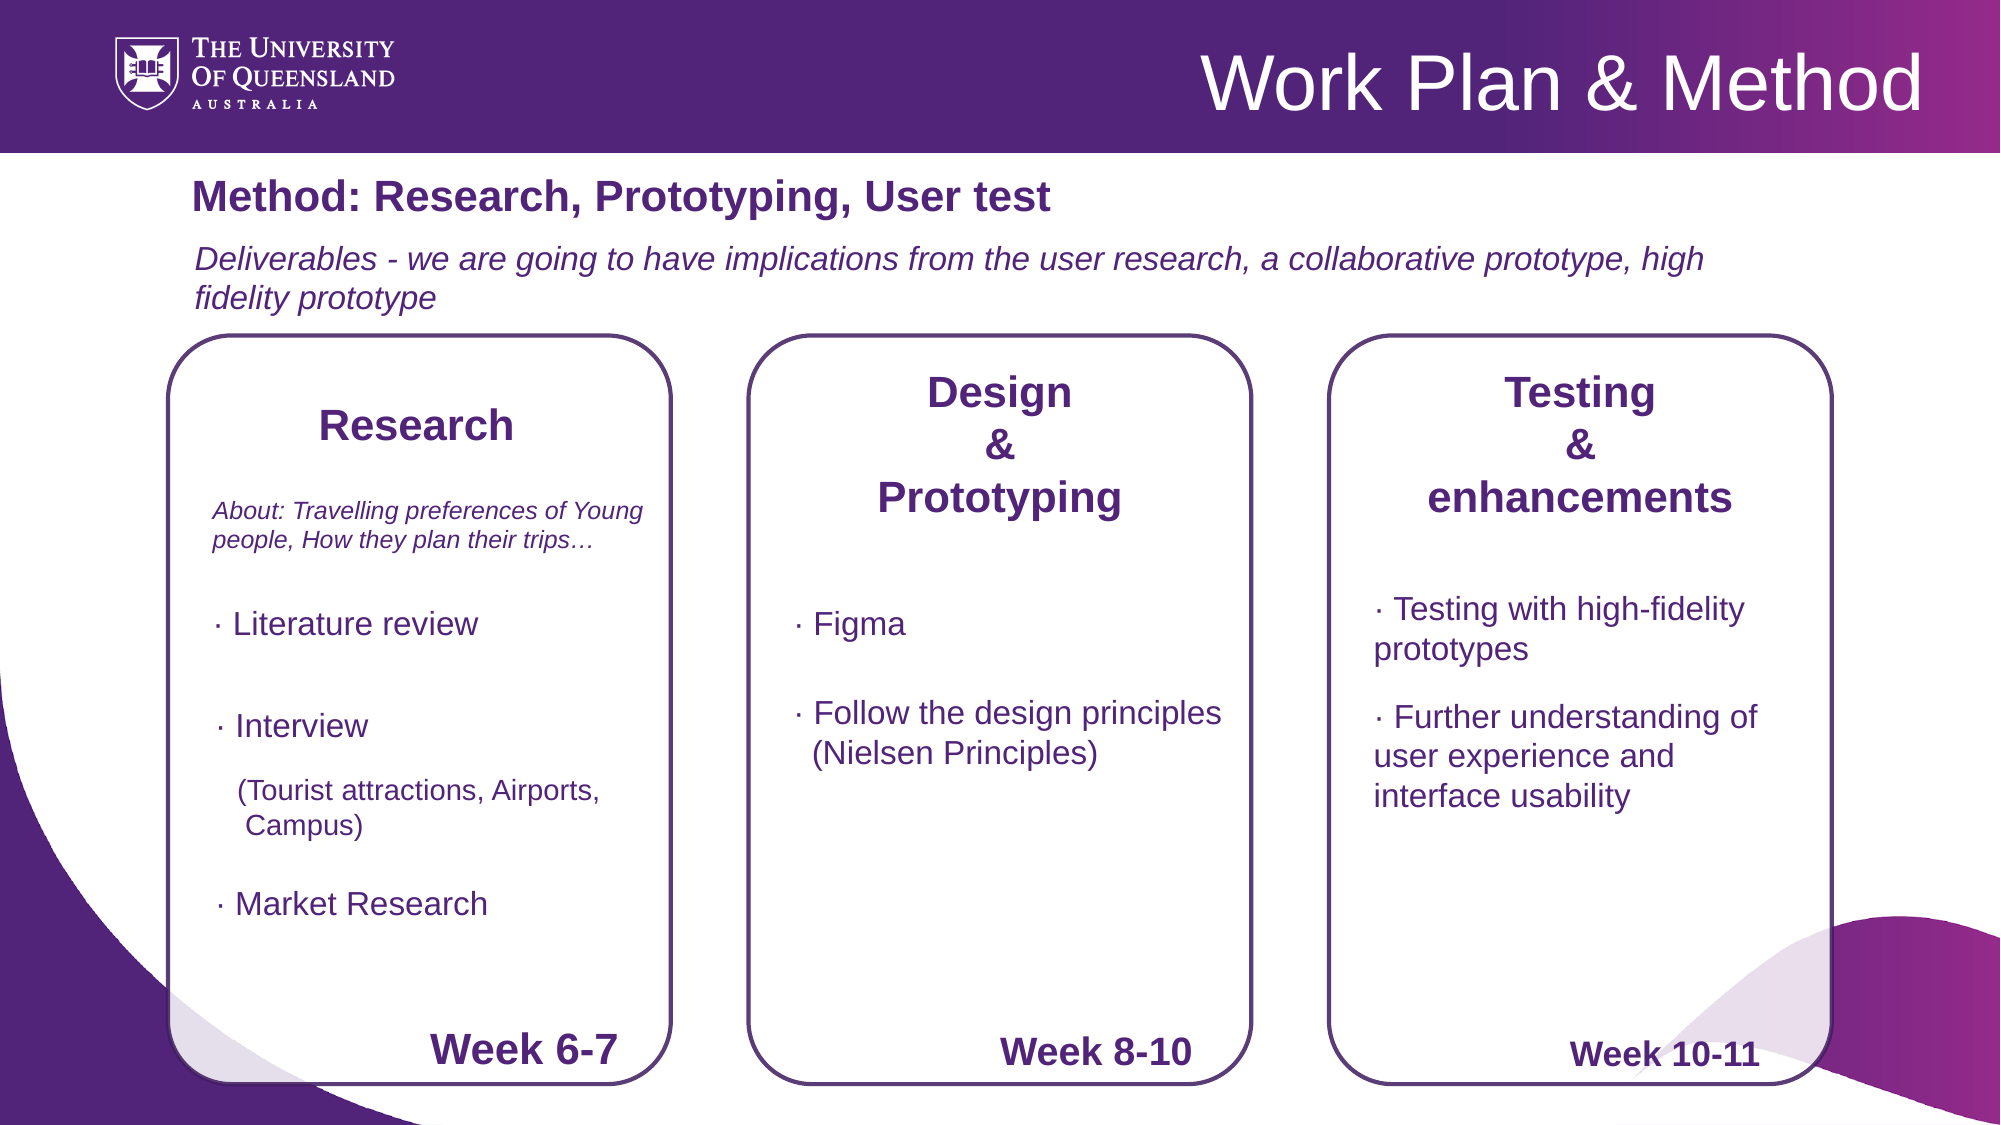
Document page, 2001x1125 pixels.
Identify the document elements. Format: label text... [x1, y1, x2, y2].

picture [0, 666, 443, 1125]
picture [114, 34, 407, 112]
text_box Testing & enhancements [1425, 324, 1736, 521]
text_box Week 10-11 [1570, 1019, 1772, 1074]
text_box About: Travelling preferences of Young people, How they plan their trips… [212, 452, 656, 554]
text_box · Testing with high-fidelity prototypes [1373, 566, 1788, 668]
text_box · Interview [215, 648, 460, 801]
text_box Week 8-10 [1000, 1019, 1202, 1074]
title Work Plan & Method [1200, 11, 2000, 127]
text_box · Market Research [215, 825, 575, 978]
text_box · Follow the design principles (Nielsen Principles) [793, 648, 1258, 772]
text_box Method: Research, Prototyping, User test [191, 166, 1280, 221]
text_box Week 6-7 [430, 1019, 632, 1074]
text_box [748, 335, 1252, 1085]
text_box (Tourist attractions, Airports, Campus) [236, 730, 602, 883]
text_box Research [318, 394, 521, 449]
text_box [167, 335, 671, 1085]
text_box · Further understanding of user experience and interface usability [1373, 668, 1788, 815]
text_box · Figma [793, 564, 1207, 642]
text_box [1328, 335, 1832, 1085]
text_box Design & Prototyping [865, 324, 1135, 521]
text_box · Literature review [212, 564, 627, 642]
picture [1616, 902, 2000, 1125]
text_box Deliverables - we are going to have implications from the user research, a collaborative prototype, high fidelity prototype [187, 229, 1763, 324]
